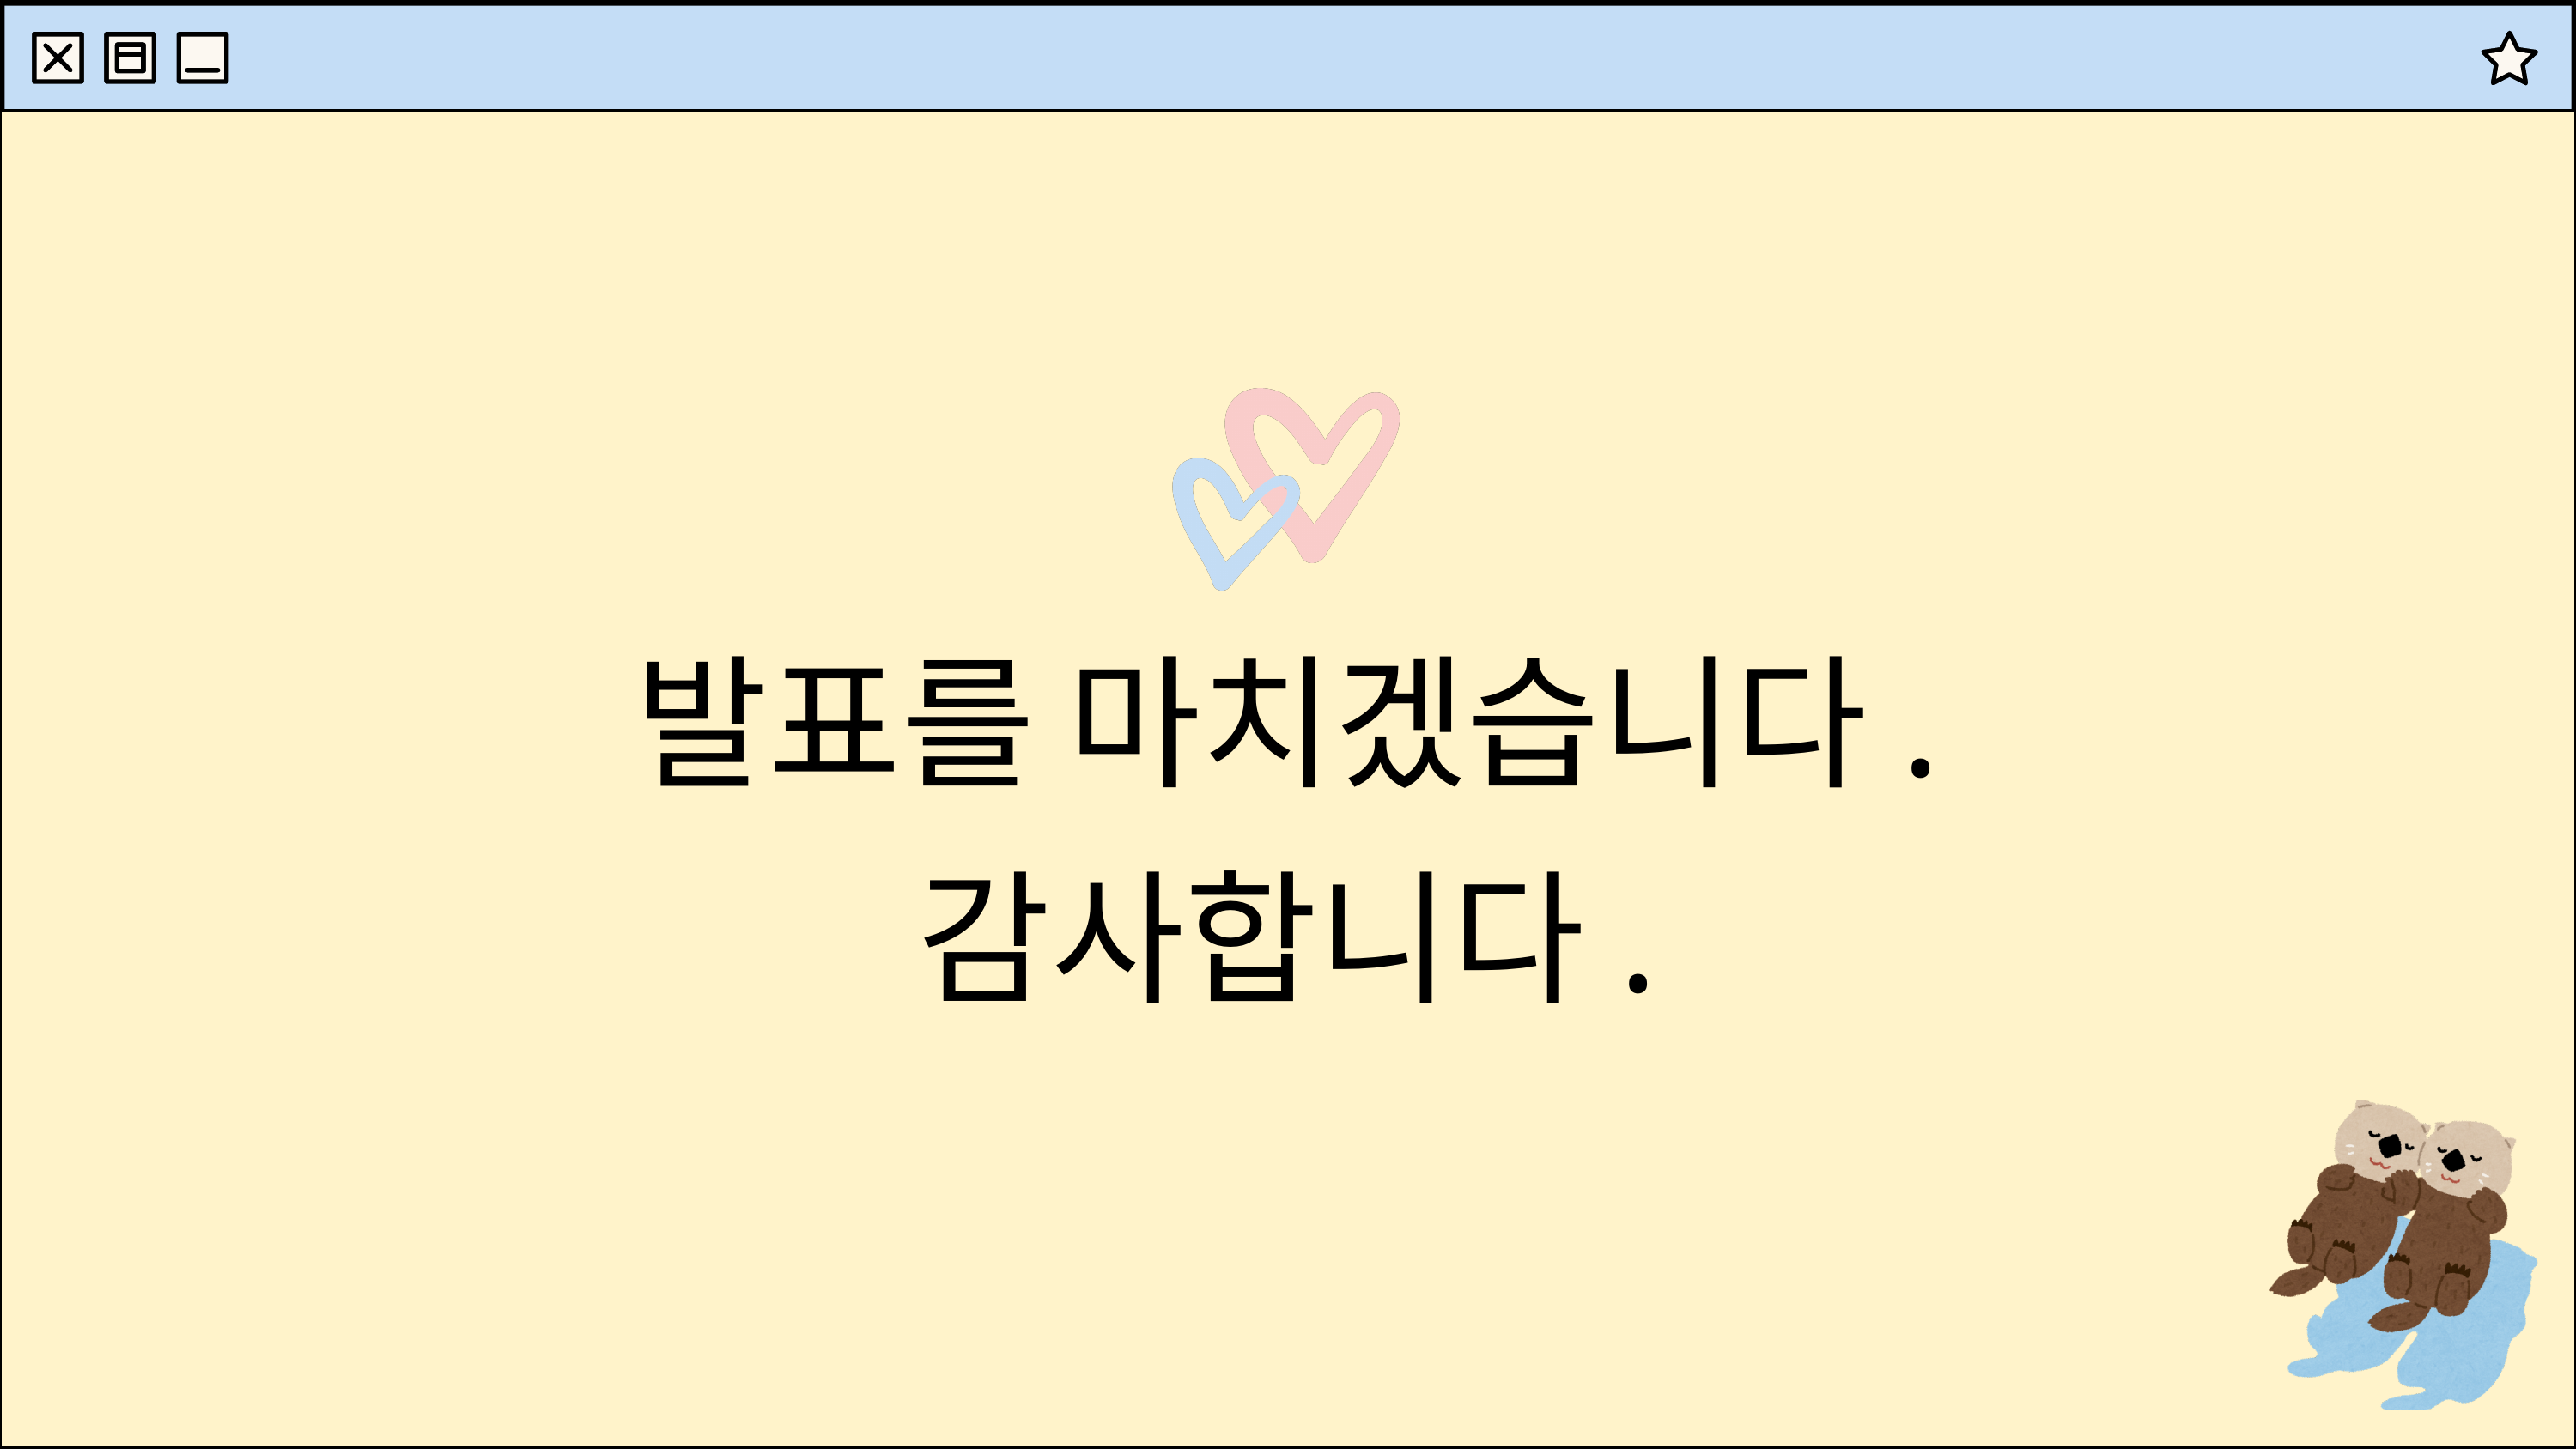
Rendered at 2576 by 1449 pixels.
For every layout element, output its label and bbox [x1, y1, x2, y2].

text_box [0, 0, 2576, 1449]
